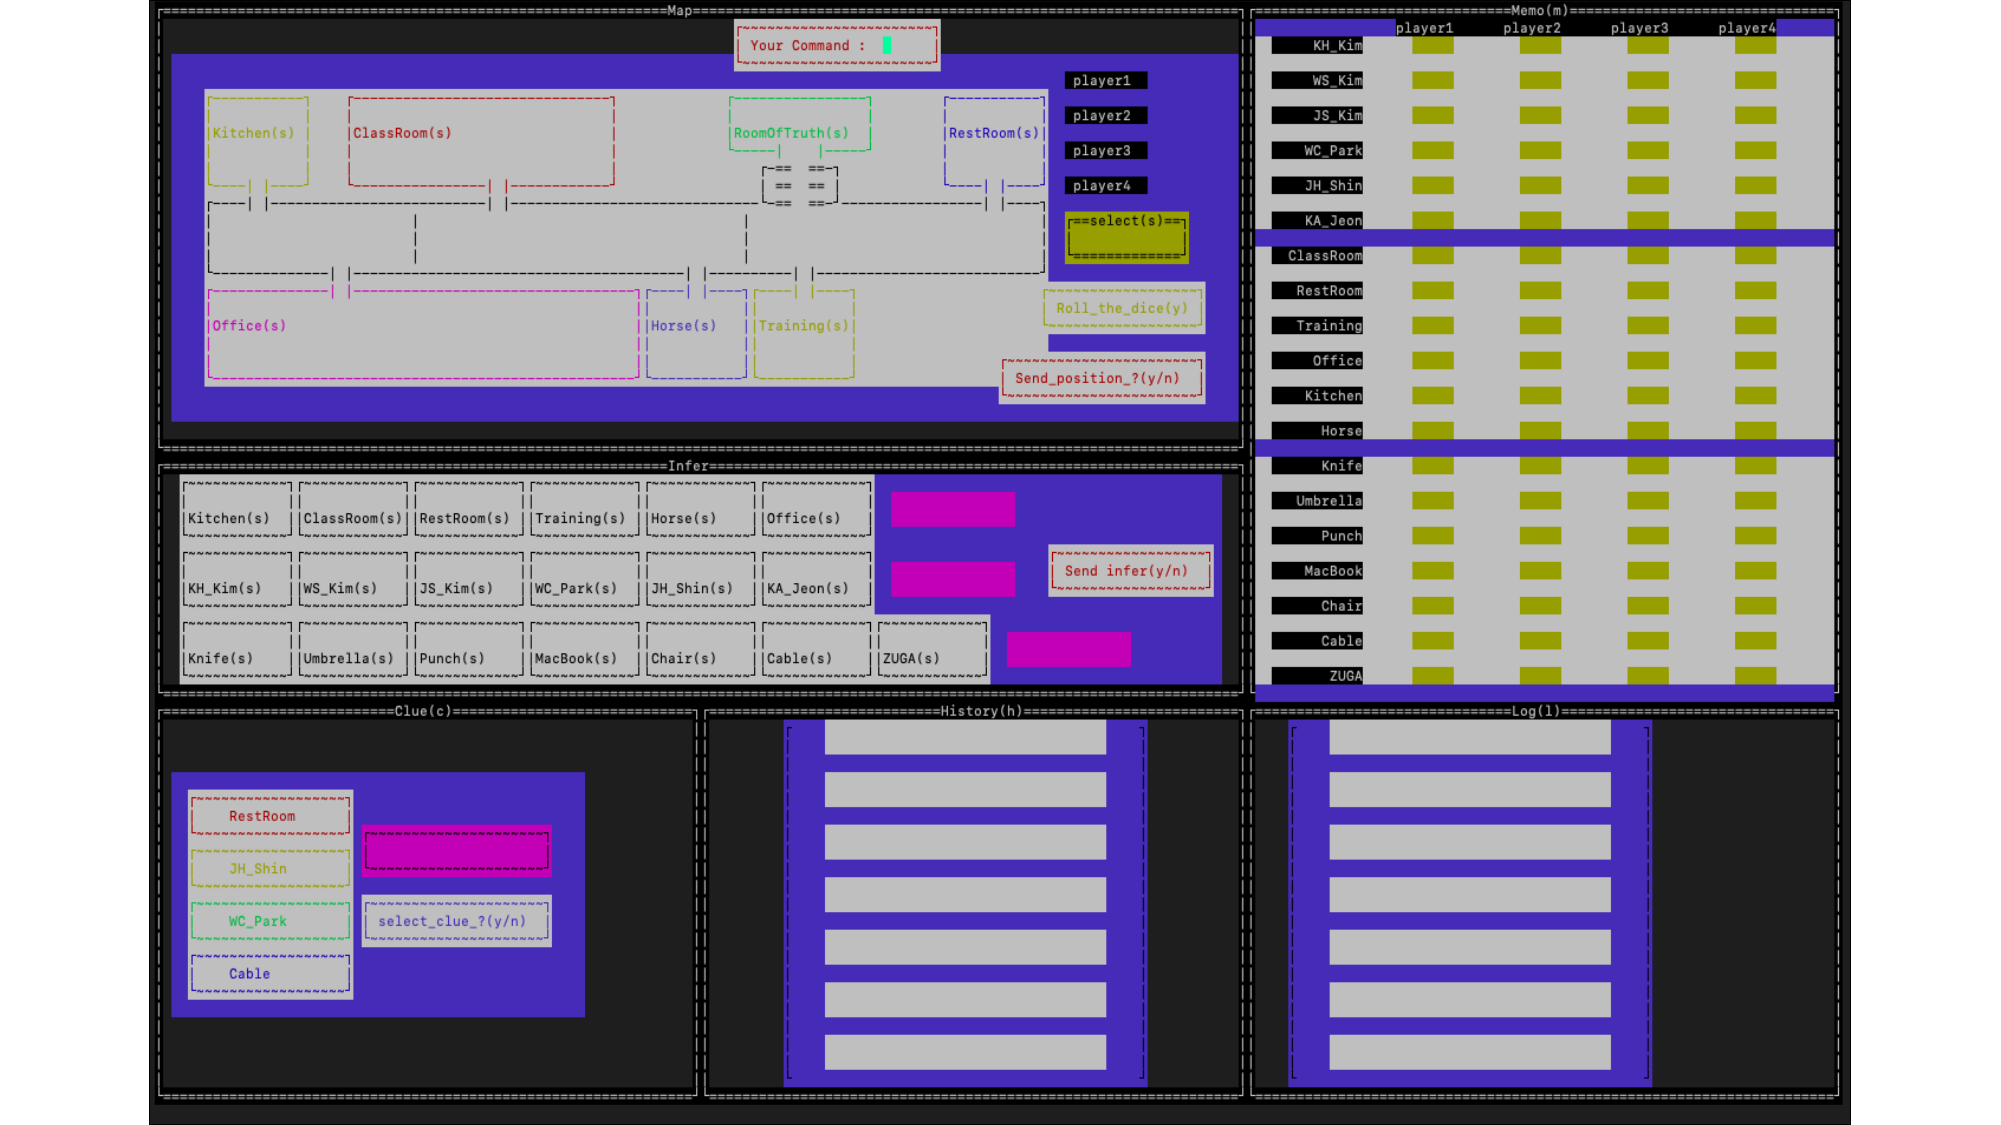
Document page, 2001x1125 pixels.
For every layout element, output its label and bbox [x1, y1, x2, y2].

picture [149, 0, 1851, 1125]
